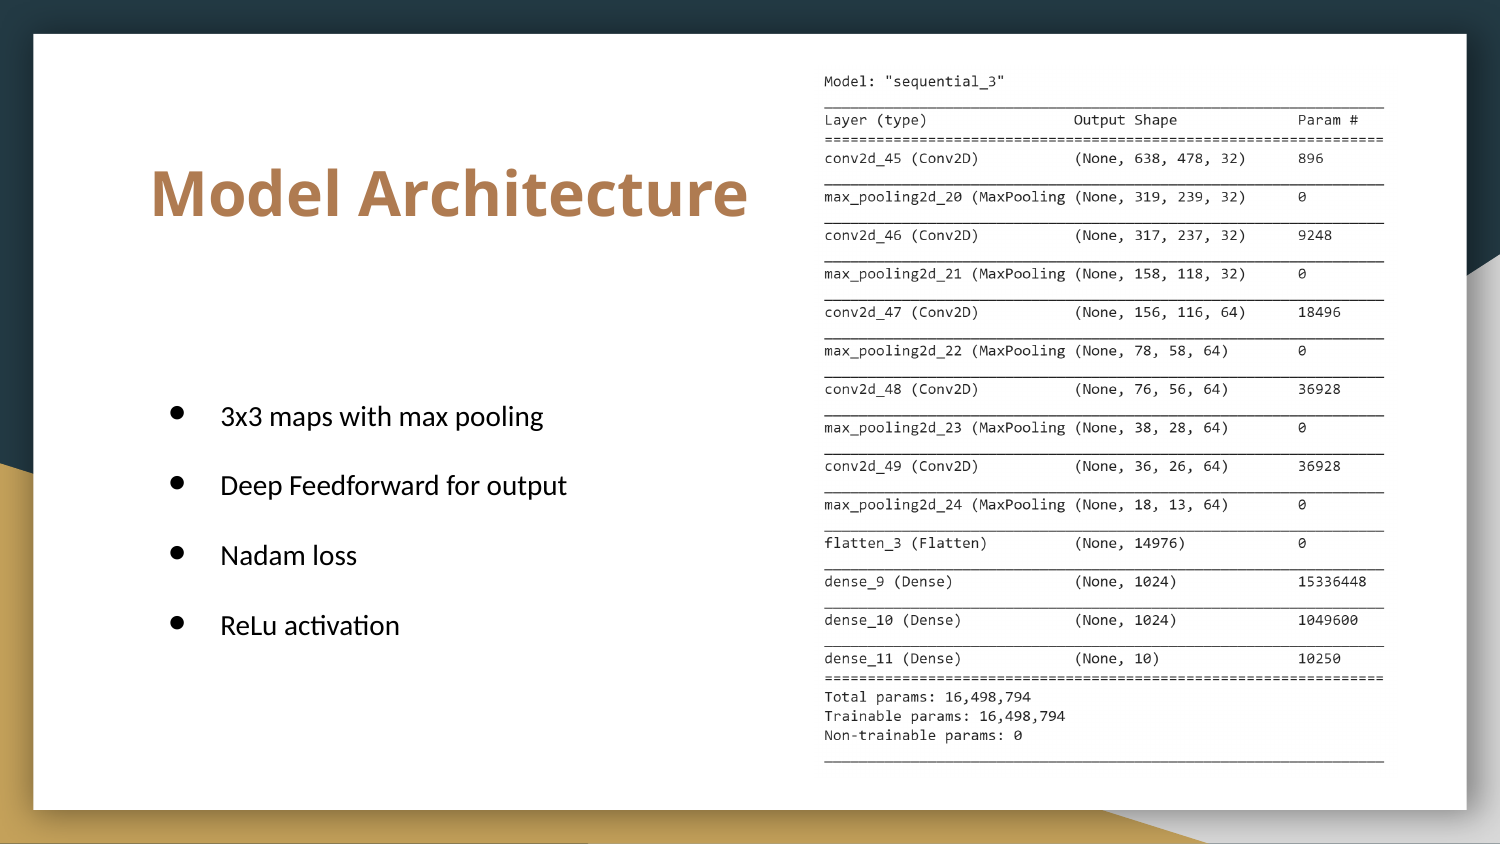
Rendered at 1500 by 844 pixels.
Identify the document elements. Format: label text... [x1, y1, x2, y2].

title Model Architecture [134, 138, 809, 243]
picture [814, 65, 1398, 779]
text_box 3x3 maps with max pooling Deep Feedforward for output Nadam loss ReLu activation [130, 251, 809, 753]
